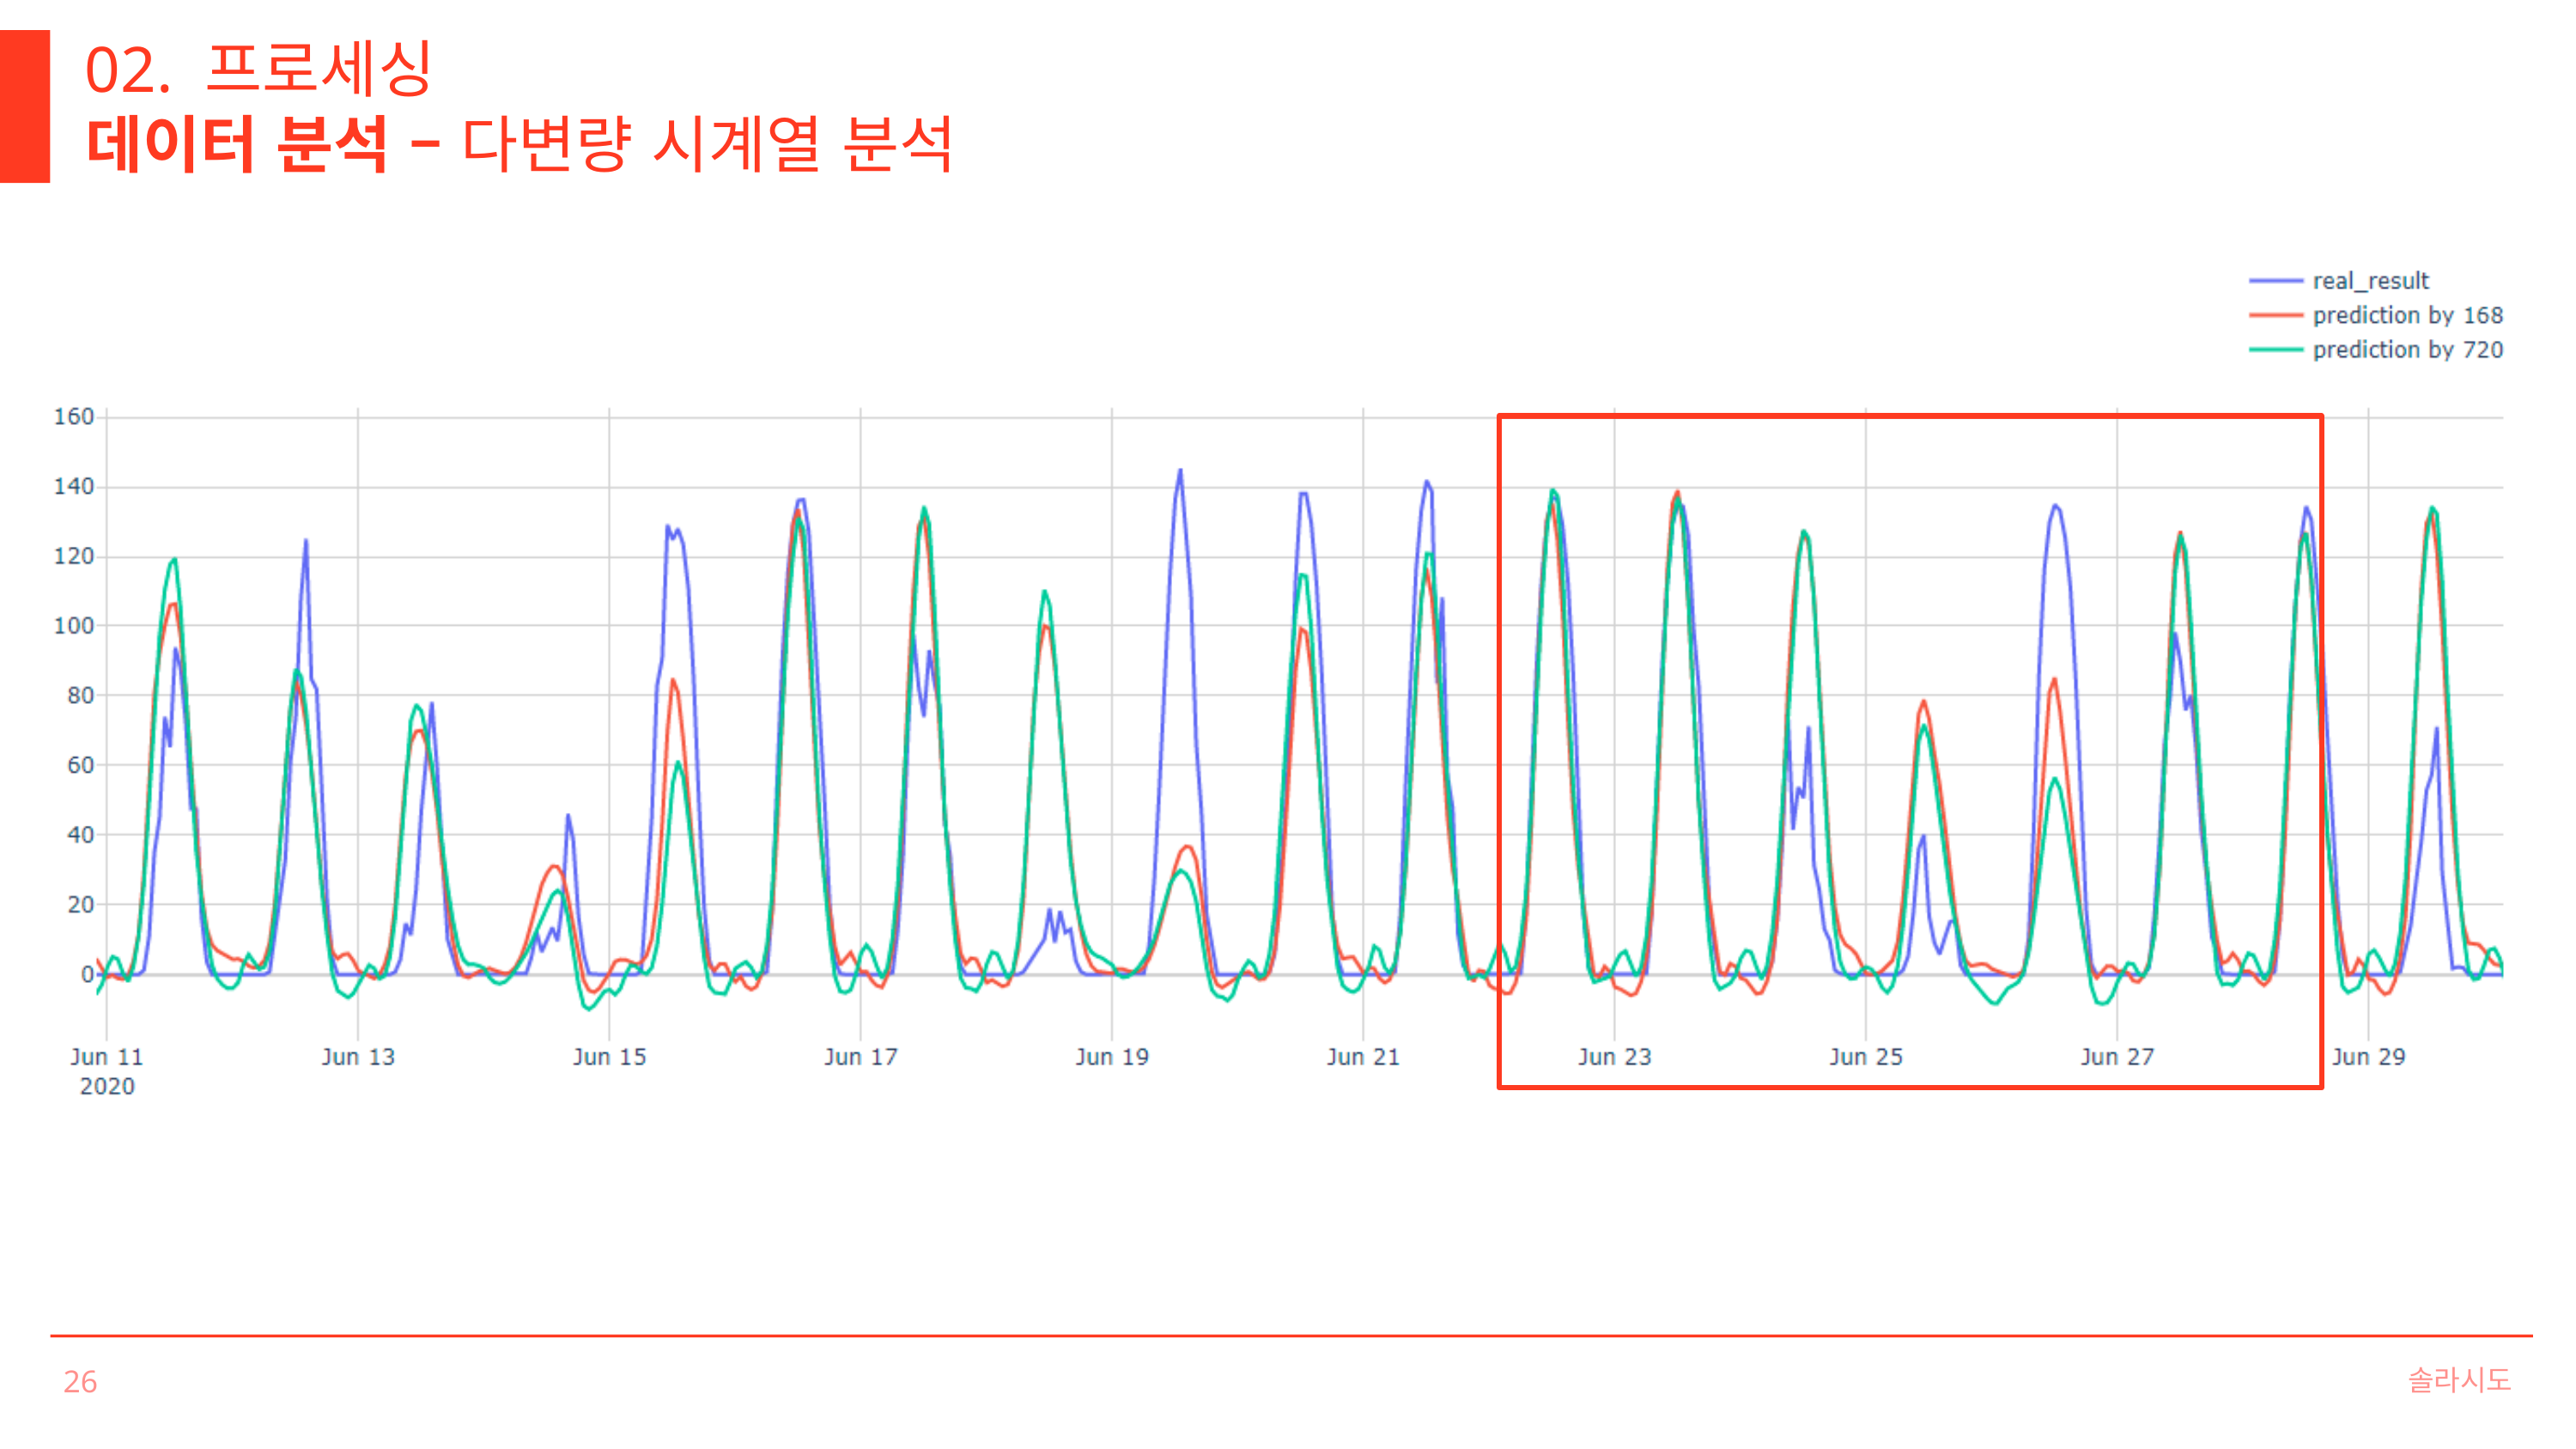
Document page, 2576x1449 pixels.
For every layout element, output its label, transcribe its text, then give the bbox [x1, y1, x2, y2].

picture [29, 255, 2555, 1118]
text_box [84, 29, 1682, 181]
slide_number 26 [50, 1357, 351, 1410]
footer 솔라시도 [2117, 1357, 2526, 1410]
